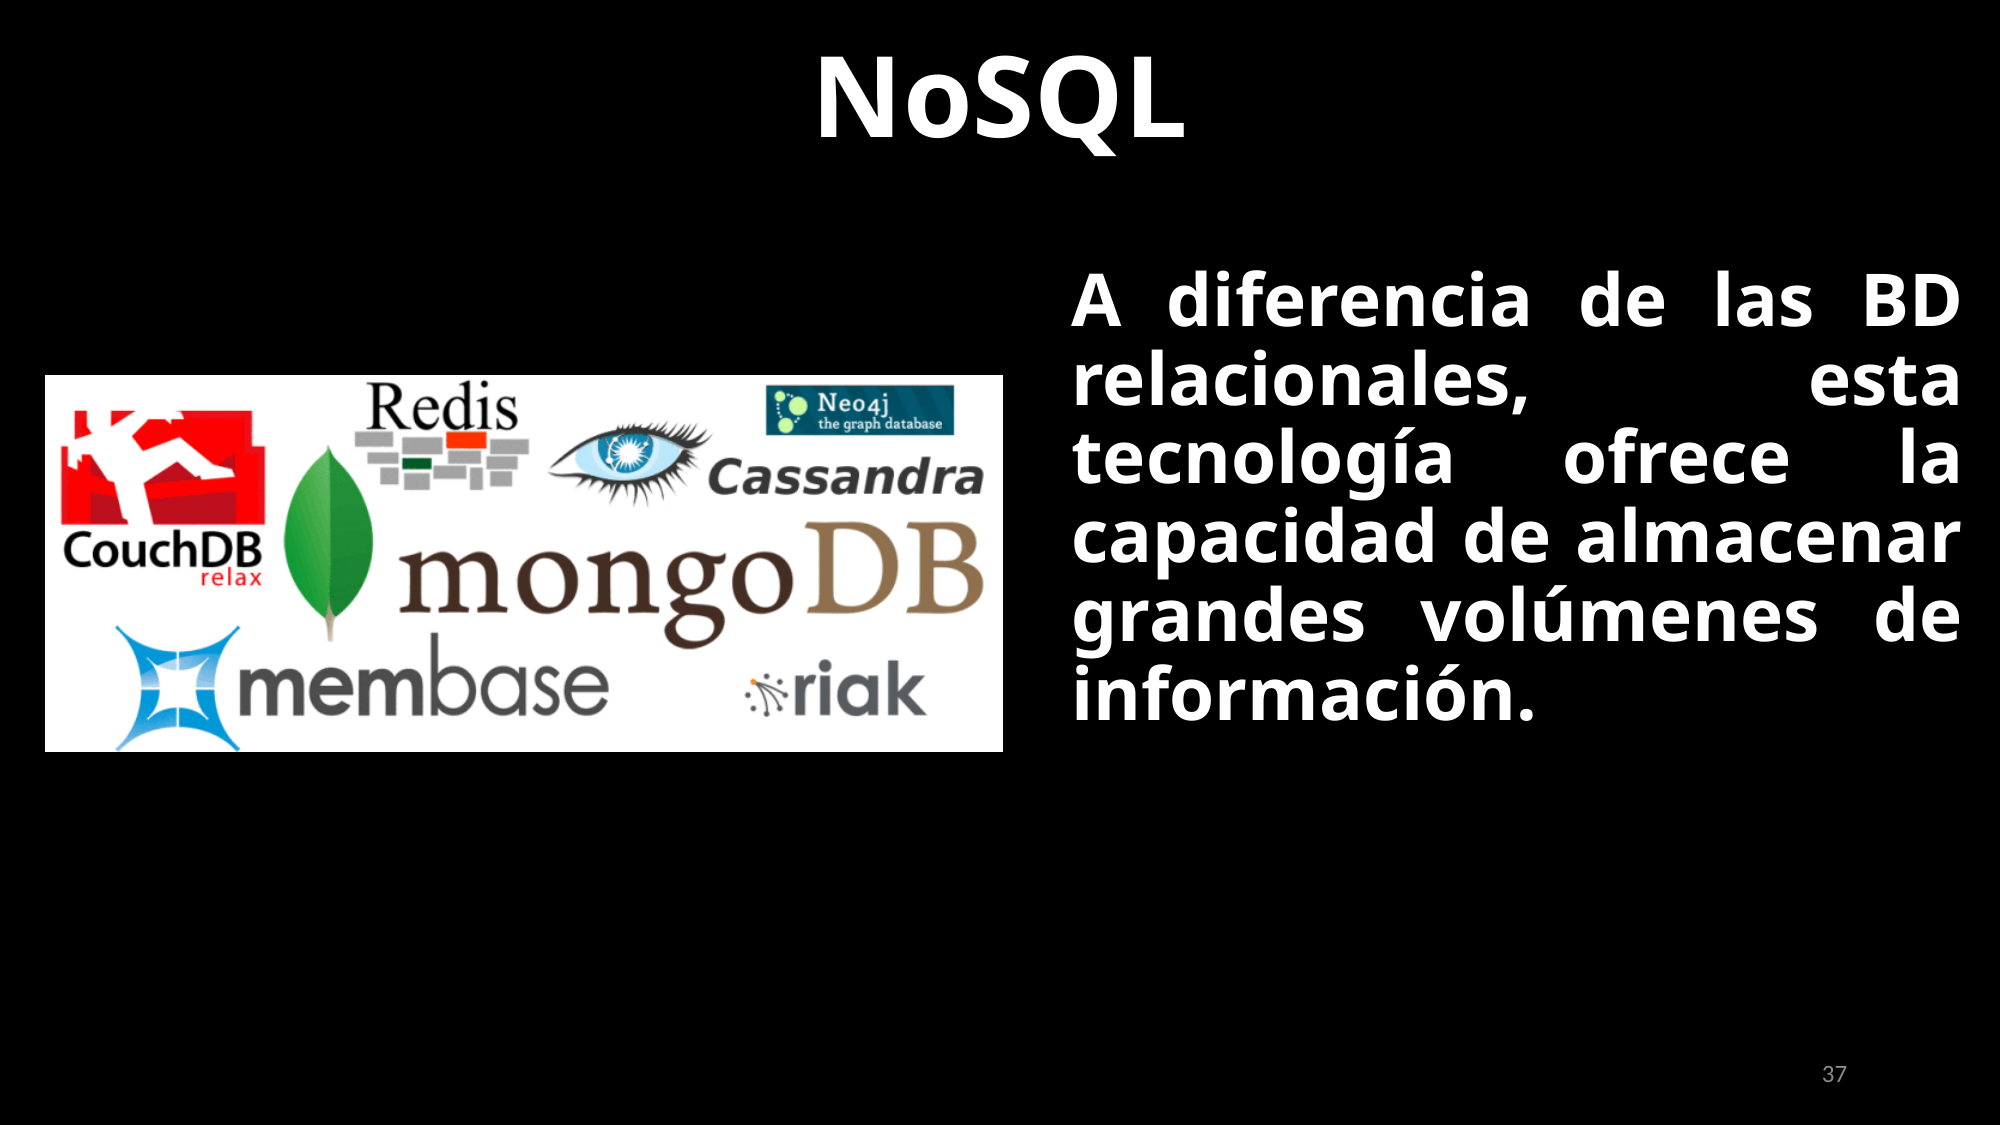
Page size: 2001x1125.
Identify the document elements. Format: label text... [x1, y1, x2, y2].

list A diferencia de las BD relacionales, esta tecnología ofrece la capacidad de almacenar grandes volúmenes de información. [1056, 255, 1979, 1001]
picture [45, 375, 1003, 752]
text_box NoSQL [0, 17, 2000, 167]
slide_number 37 [1412, 1042, 1863, 1103]
